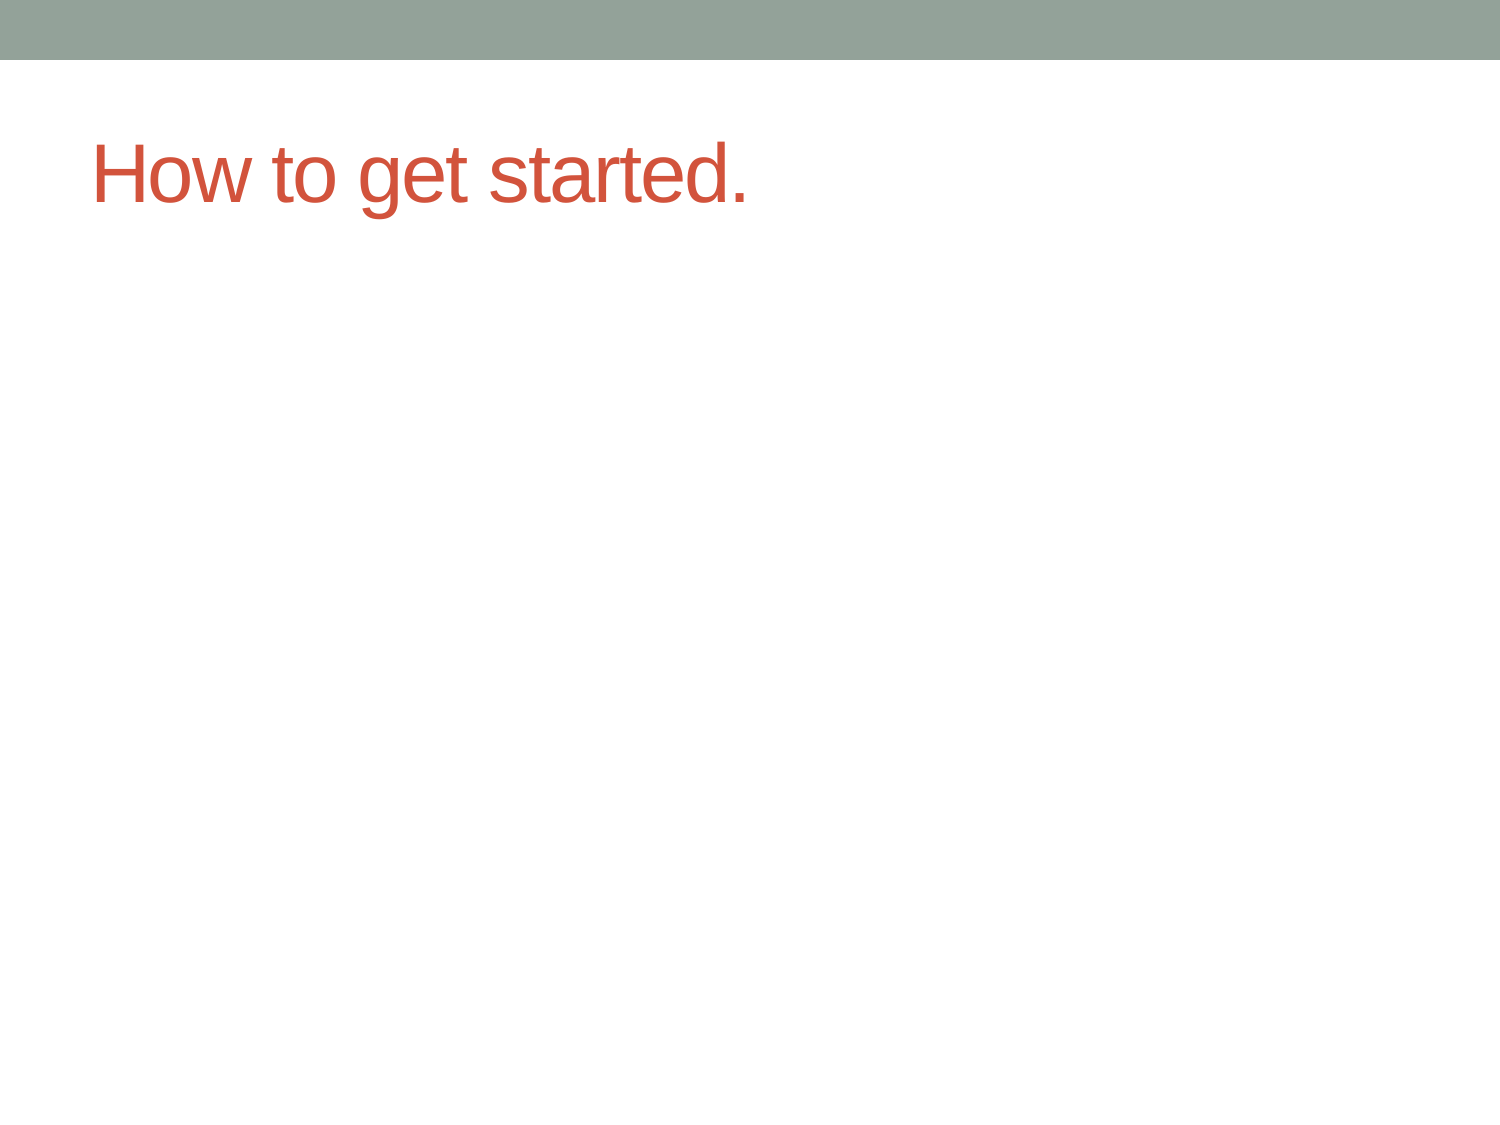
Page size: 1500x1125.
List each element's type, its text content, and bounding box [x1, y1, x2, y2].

title How to get started. [75, 87, 1425, 250]
